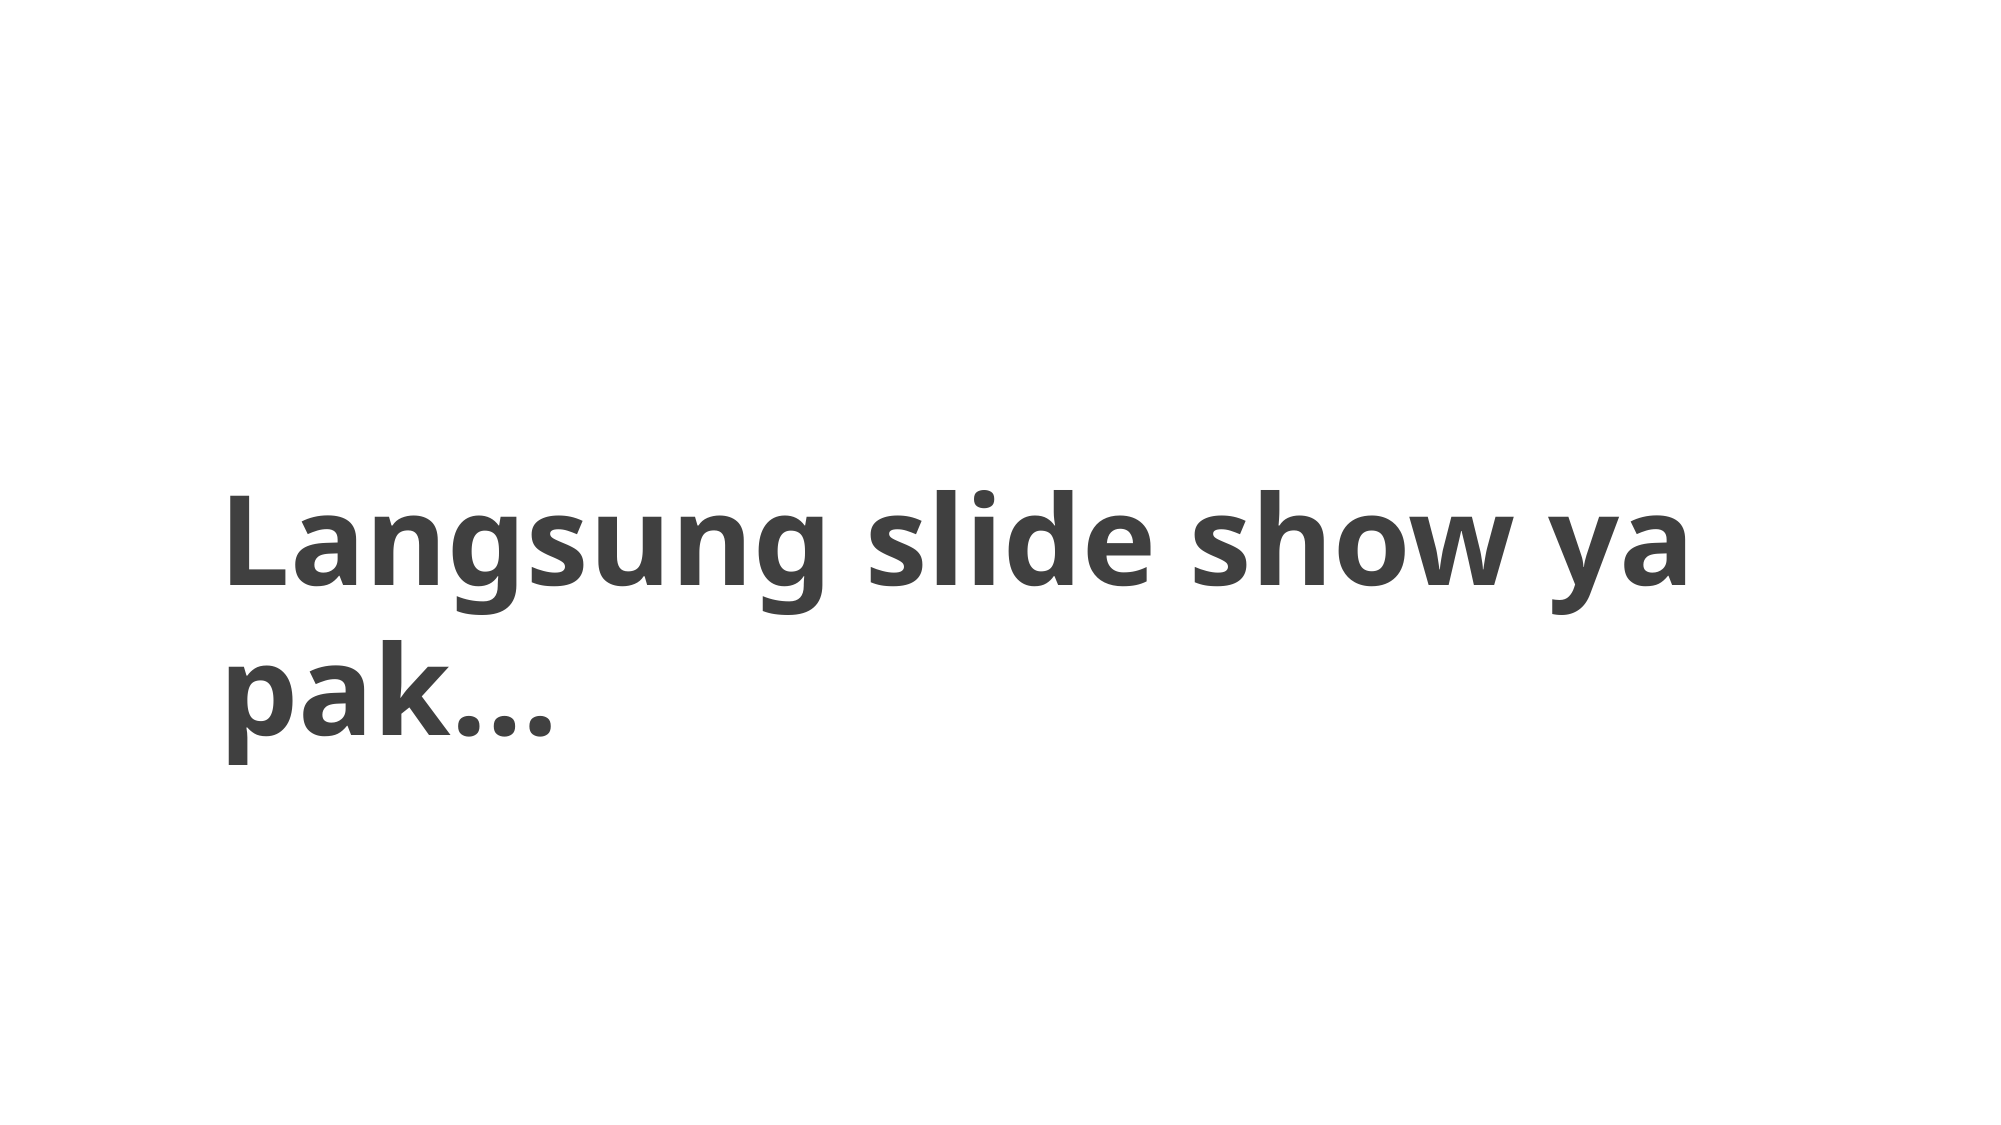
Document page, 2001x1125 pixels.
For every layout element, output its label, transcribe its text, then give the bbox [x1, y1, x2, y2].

text_box Langsung slide show ya pak… [204, 453, 1910, 768]
